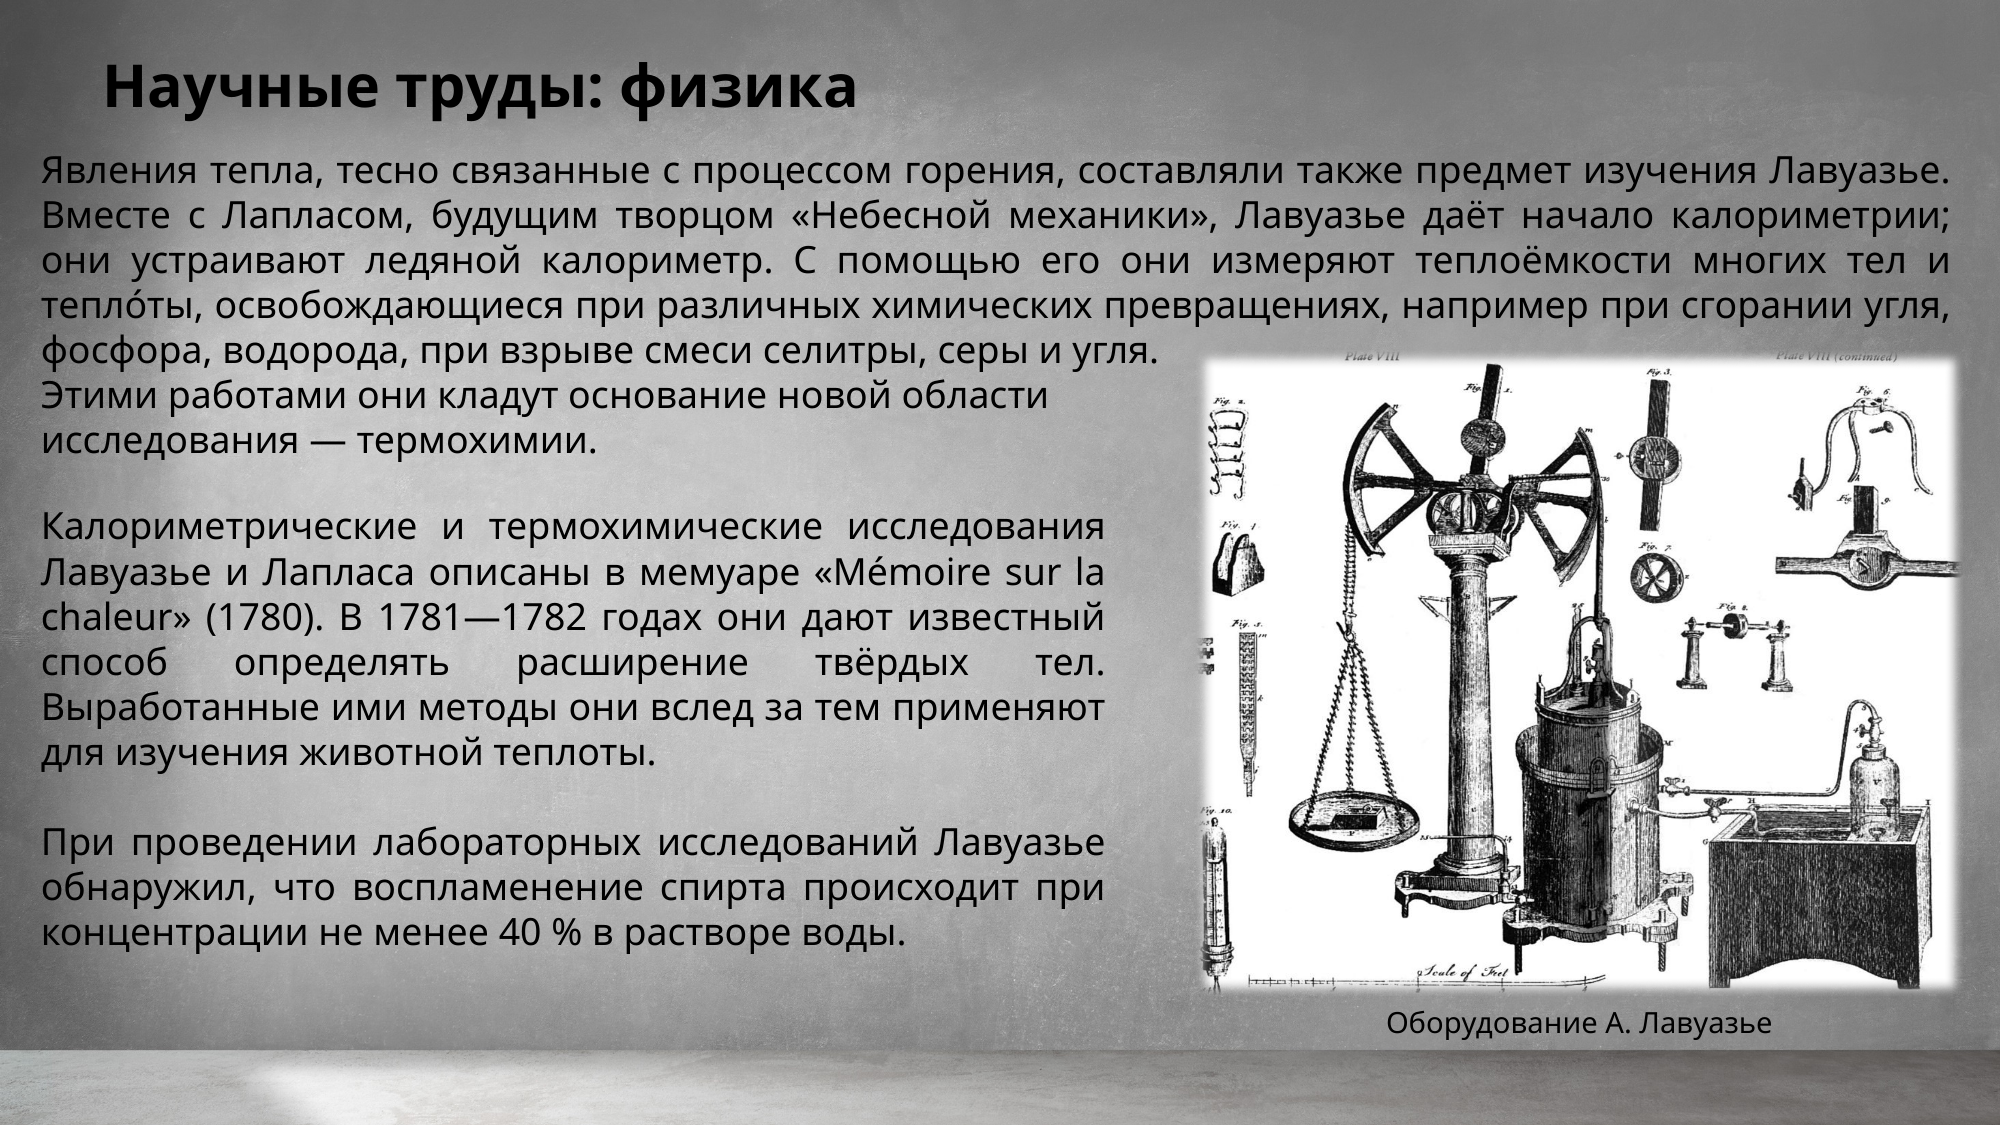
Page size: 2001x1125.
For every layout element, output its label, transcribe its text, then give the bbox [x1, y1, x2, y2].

text_box Оборудование А. Лавуазье [1363, 998, 1796, 1047]
picture [0, 0, 2000, 1125]
text_box Научные труды: физика [87, 10, 927, 138]
text_box Явления тепла, тесно связанные с процессом горения, составляли также предмет изучения Лавуазье. Вместе с Лапласом, будущим творцом «Небесной механики», Лавуазье даёт начало калориметрии; они устраивают ледяной калориметр. С помощью его они измеряют теплоёмкости многих тел и тепло́ты, освобождающиеся при различных химических превращениях, например при сгорании угля, фосфора, водорода, при взрыве смеси селитры, серы и угля. Этими работами они кладут основание новой области исследования — термохимии. [26, 138, 1968, 469]
text_box Калориметрические и термохимические исследования Лавуазье и Лапласа описаны в мемуаре «Mémoire sur la chaleur» (1780). В 1781—1782 годах они дают известный способ определять расширение твёрдых тел. Выработанные ими методы они вслед за тем применяют для изучения животной теплоты. При проведении лабораторных исследований Лавуазье обнаружил, что воспламенение спирта происходит при концентрации не менее 40 % в растворе воды. [26, 450, 1122, 960]
